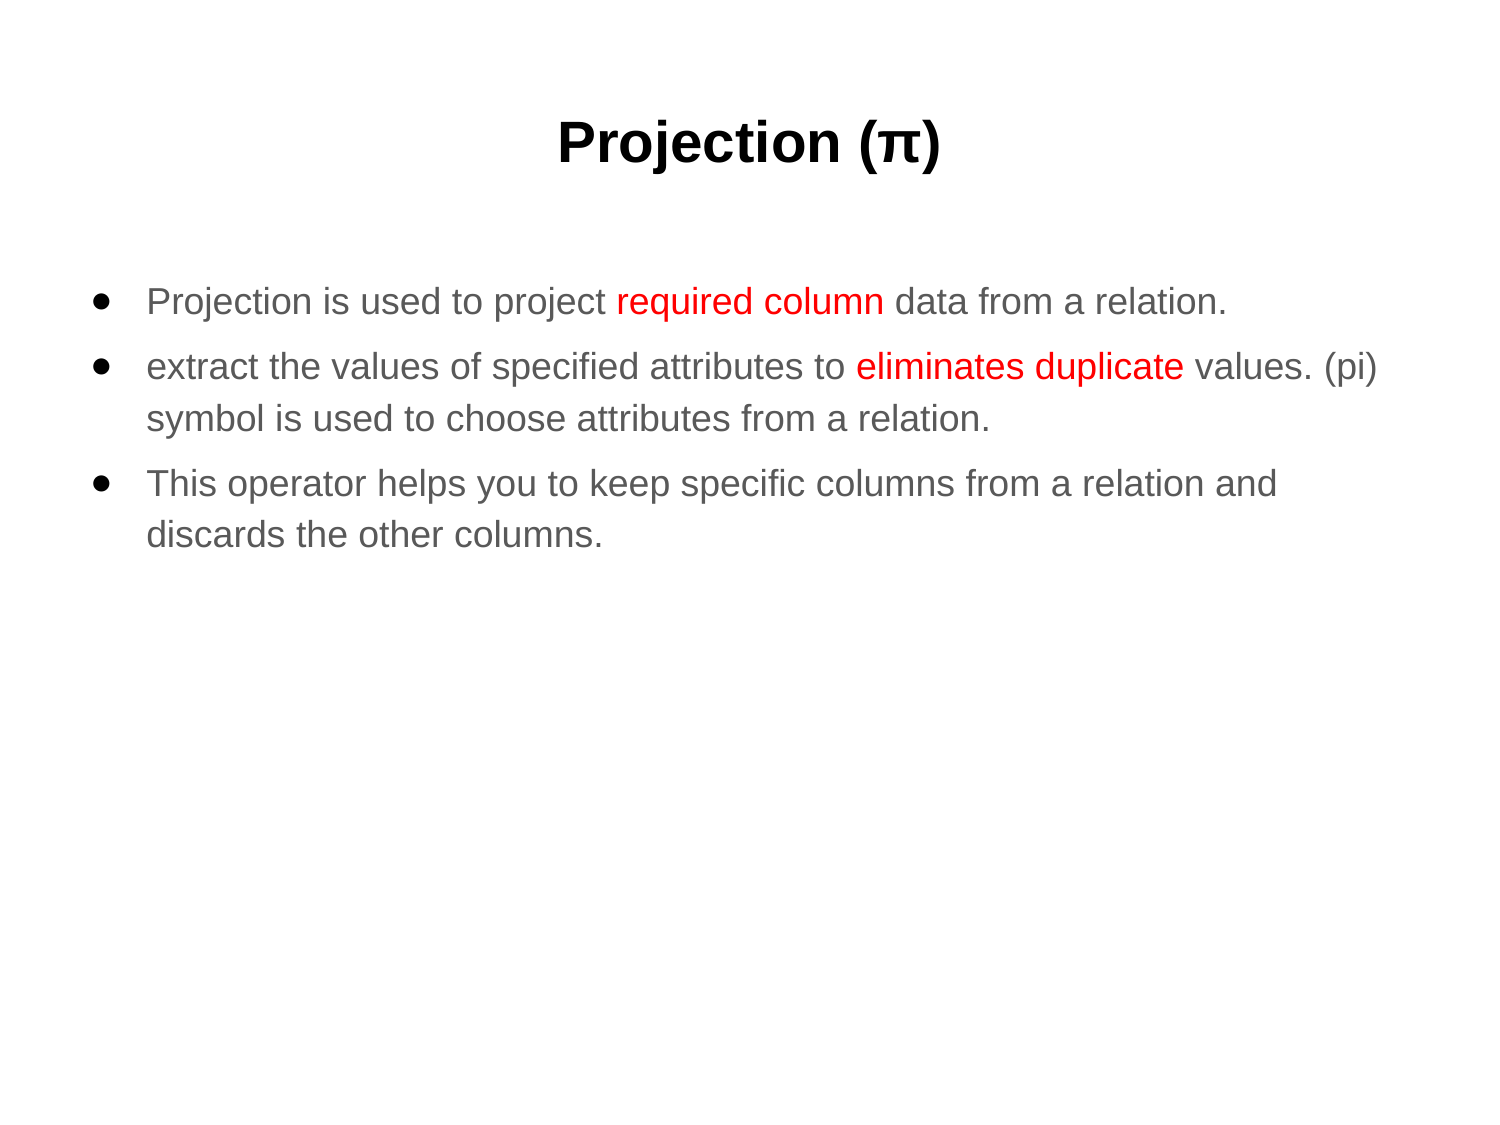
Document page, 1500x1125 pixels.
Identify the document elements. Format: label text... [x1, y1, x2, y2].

list Projection is used to project required column data from a relation. extract the values of specified attributes to eliminates duplicate values. (pi) symbol is used to choose attributes from a relation. This operator helps you to keep specific columns from a relation and discards the other columns. [75, 262, 1425, 1005]
title Projection (π) [75, 45, 1425, 233]
